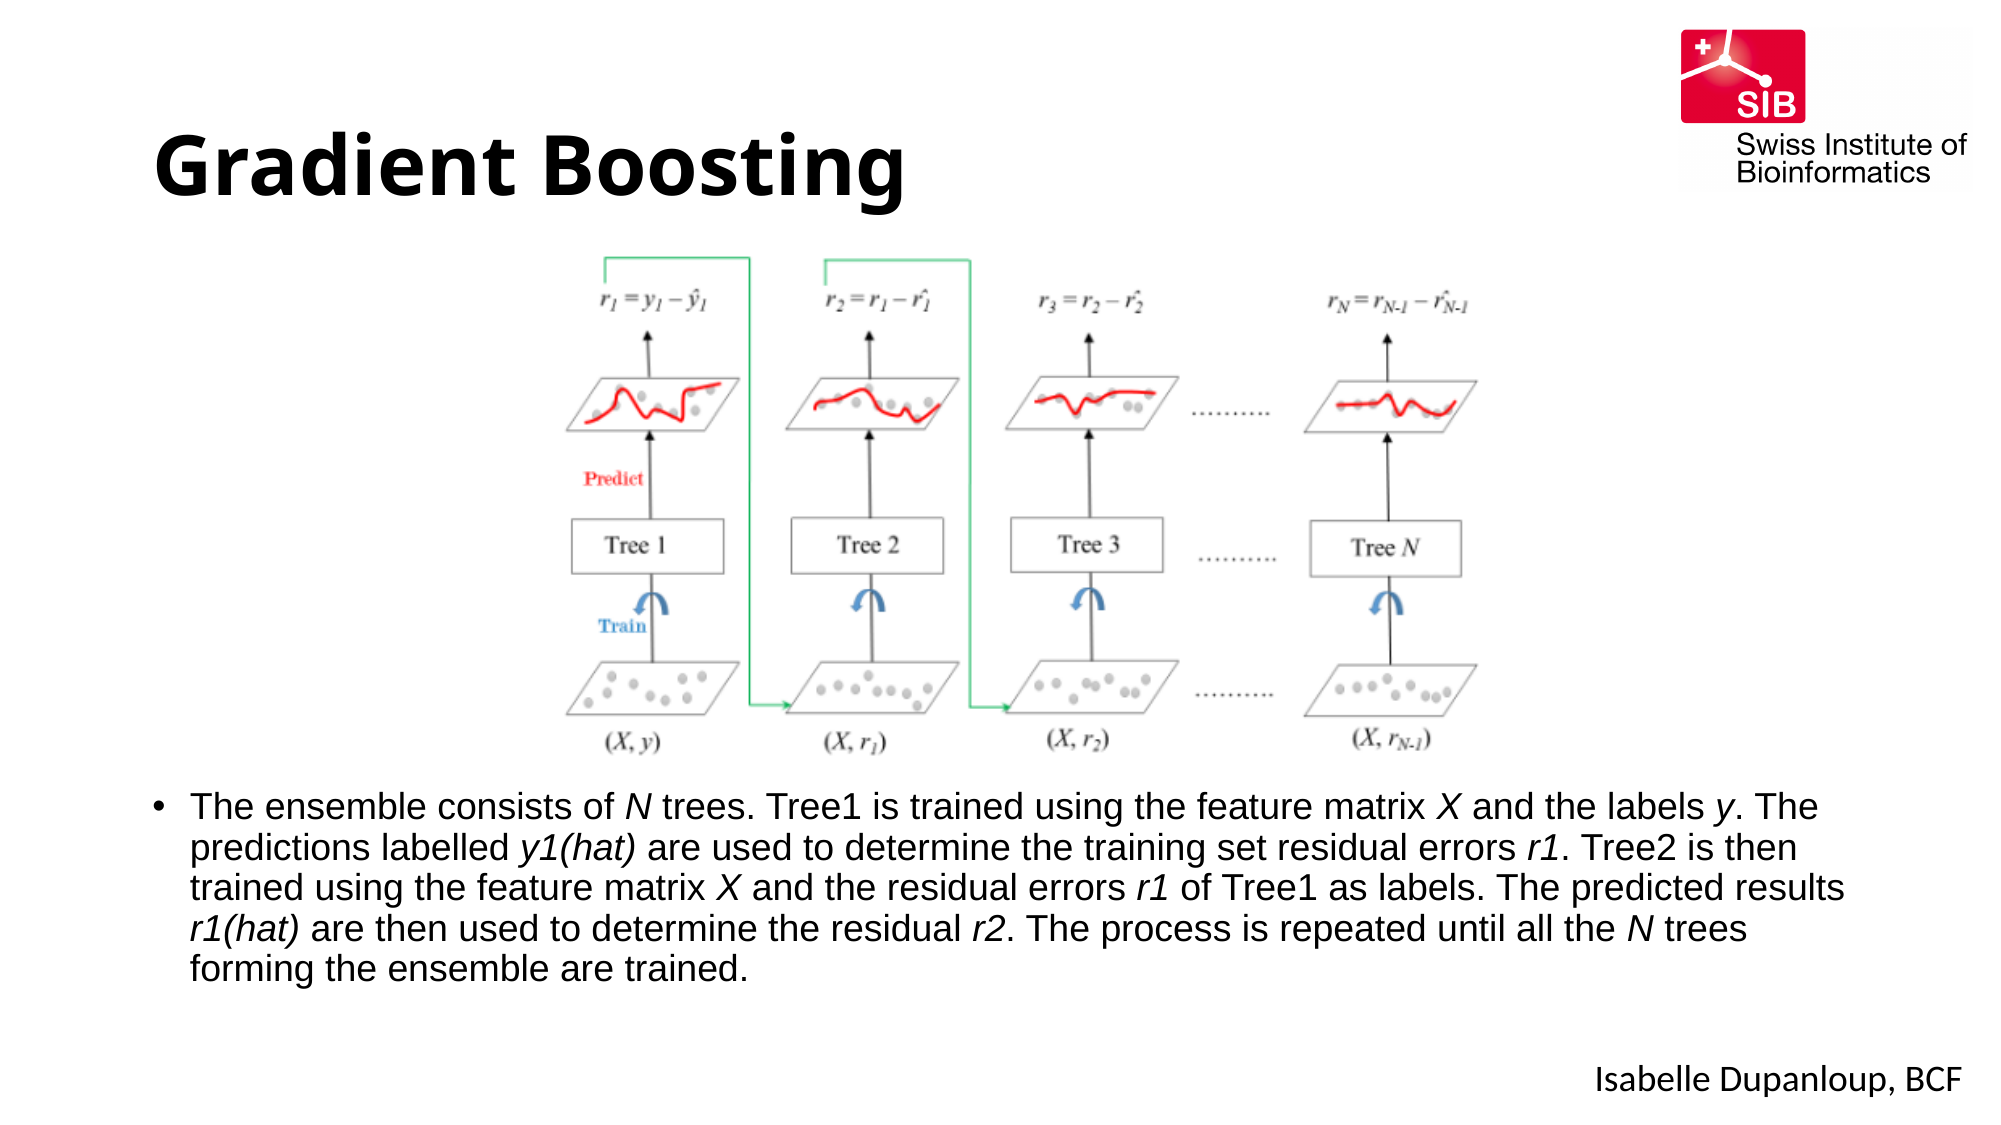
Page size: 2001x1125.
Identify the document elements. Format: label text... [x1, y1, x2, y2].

text_box Isabelle Dupanloup, BCF [1557, 1046, 2000, 1107]
picture [1678, 27, 1973, 193]
picture [502, 236, 1498, 780]
text_box Gradient Boosting [137, 59, 1863, 278]
list The ensemble consists of N trees. Tree1 is trained using the feature matrix X and the labels y. The predictions labelled y1(hat) are used to determine the training set residual errors r1. Tree2 is then trained using the feature matrix X and the residual errors r1 of Tree1 as labels. The predicted results r1(hat) are then used to determine the residual r2. The process is repeated until all the N trees forming the ensemble are trained. [137, 780, 1863, 1014]
